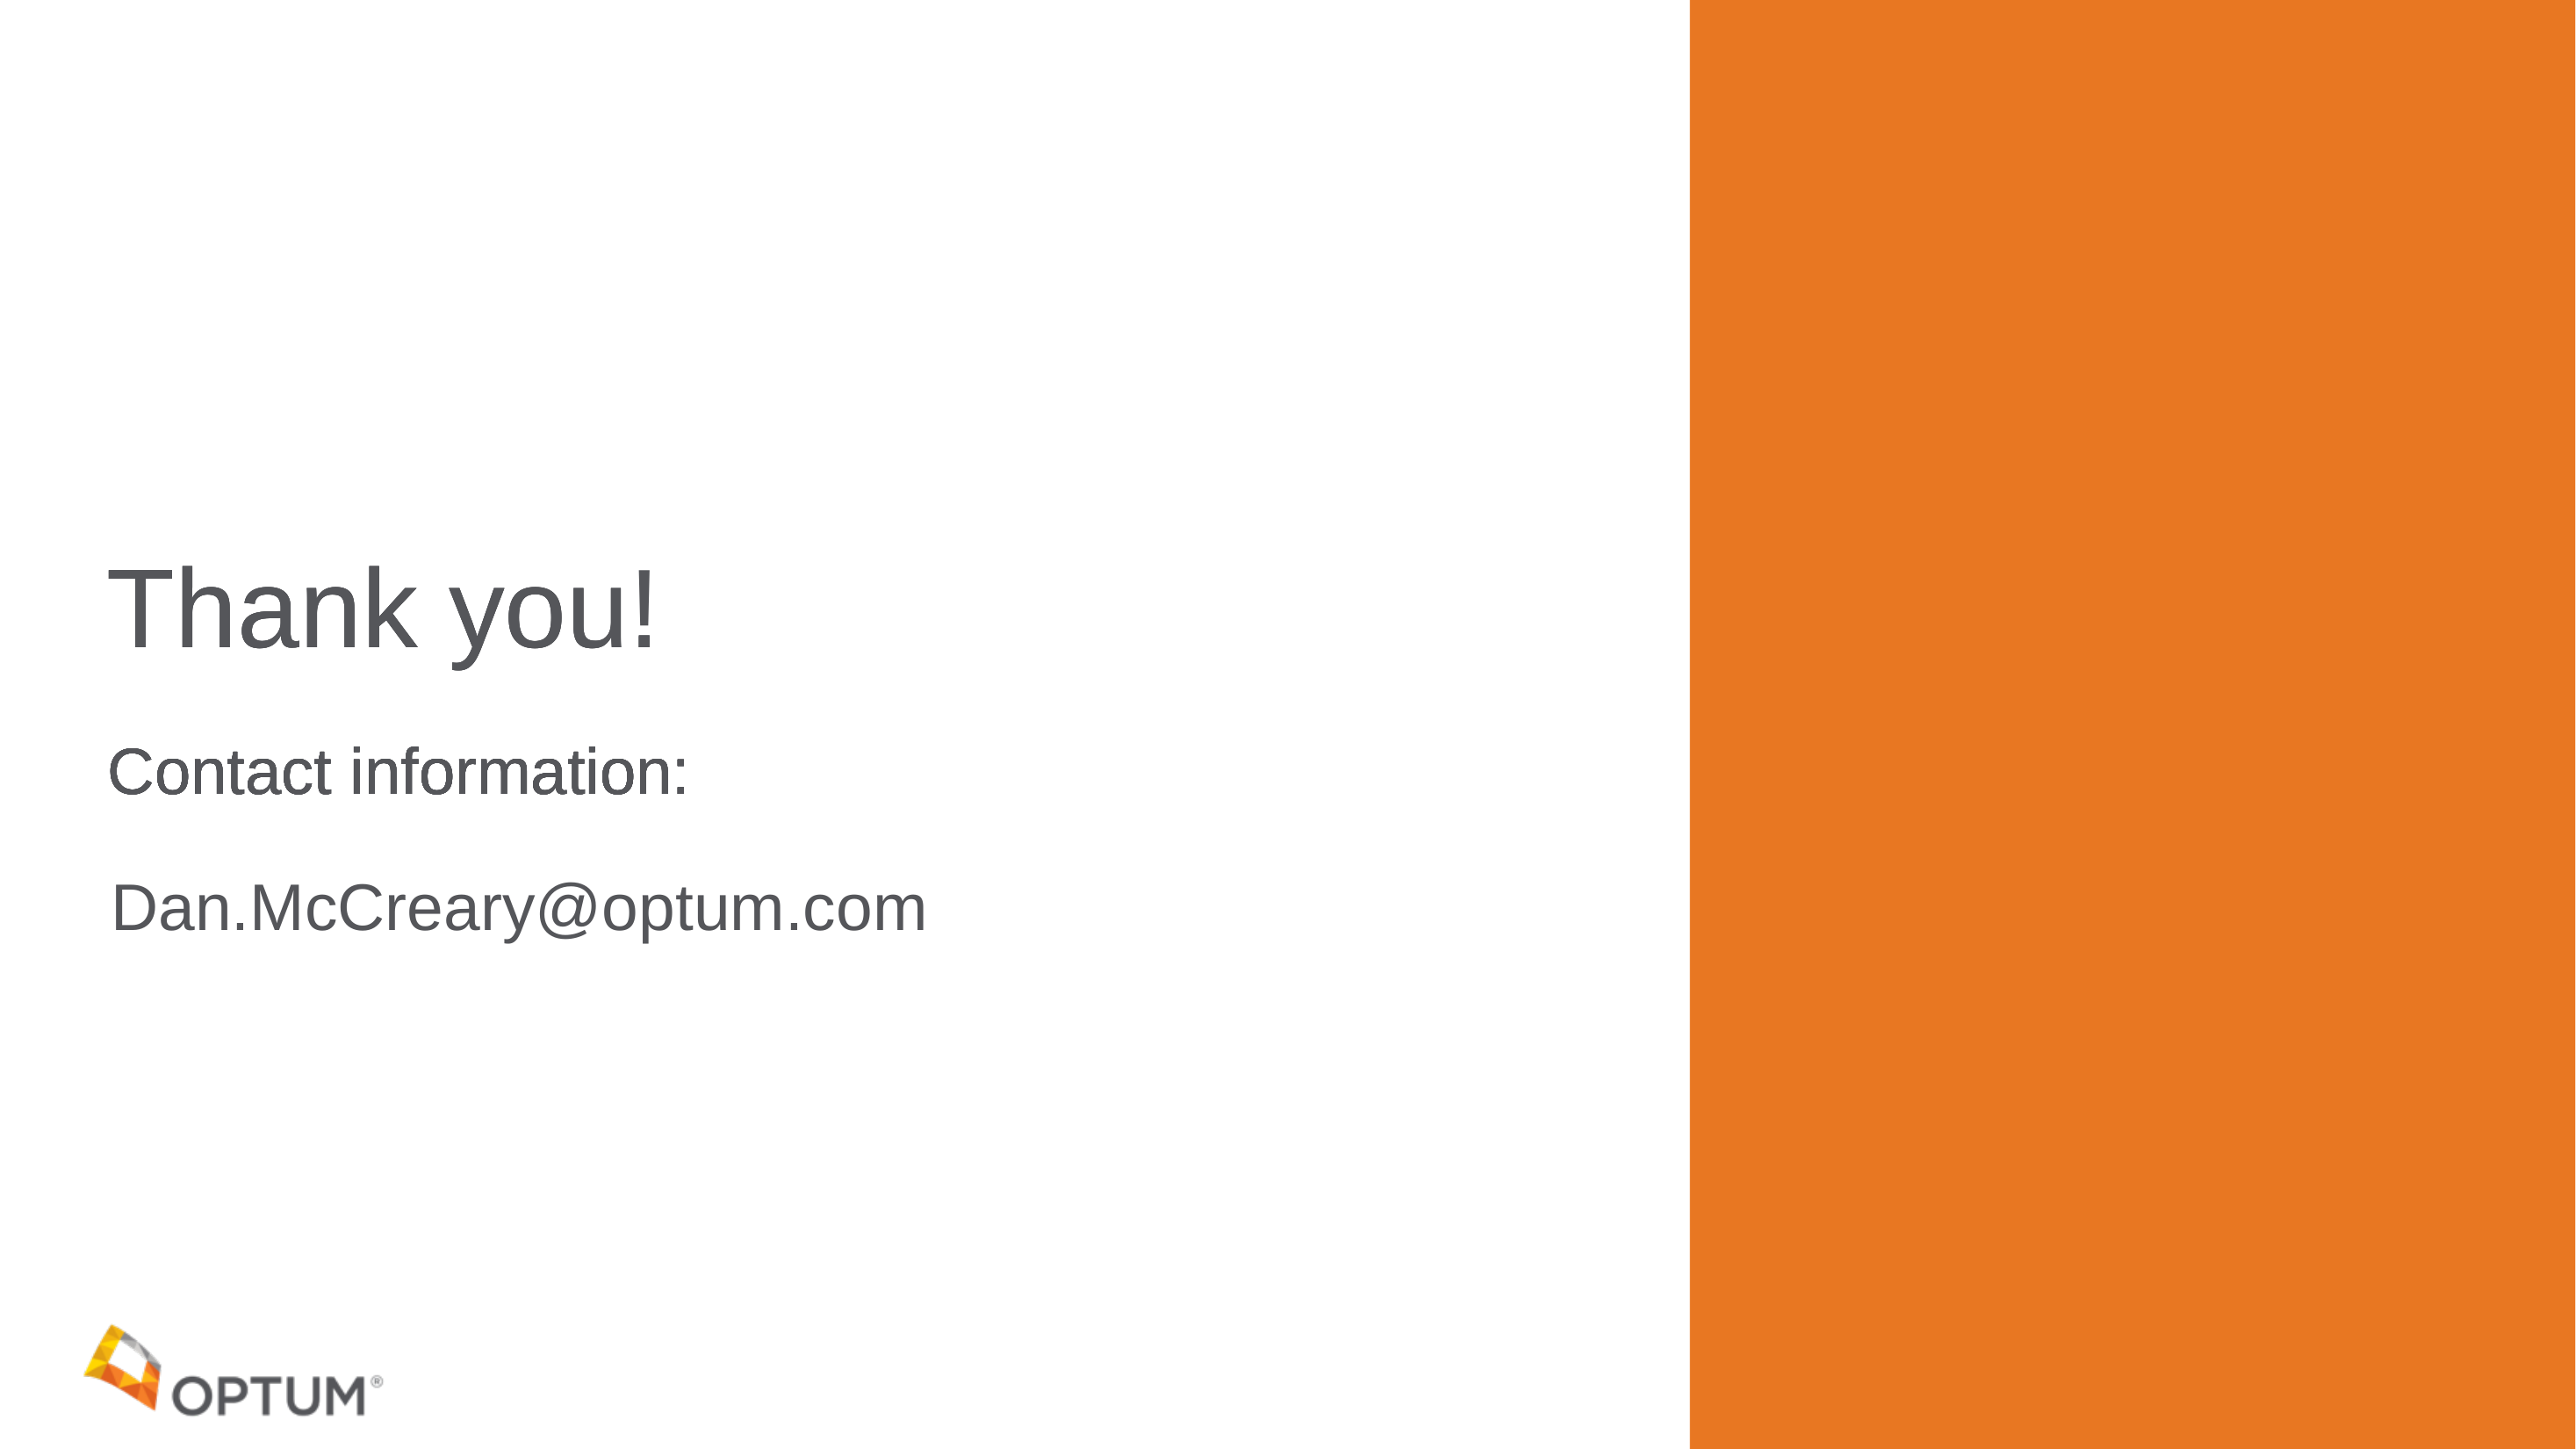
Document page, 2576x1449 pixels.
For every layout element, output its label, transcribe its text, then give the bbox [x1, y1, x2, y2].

list Dan.McCreary@optum.com [111, 856, 1628, 960]
picture [83, 1323, 385, 1417]
